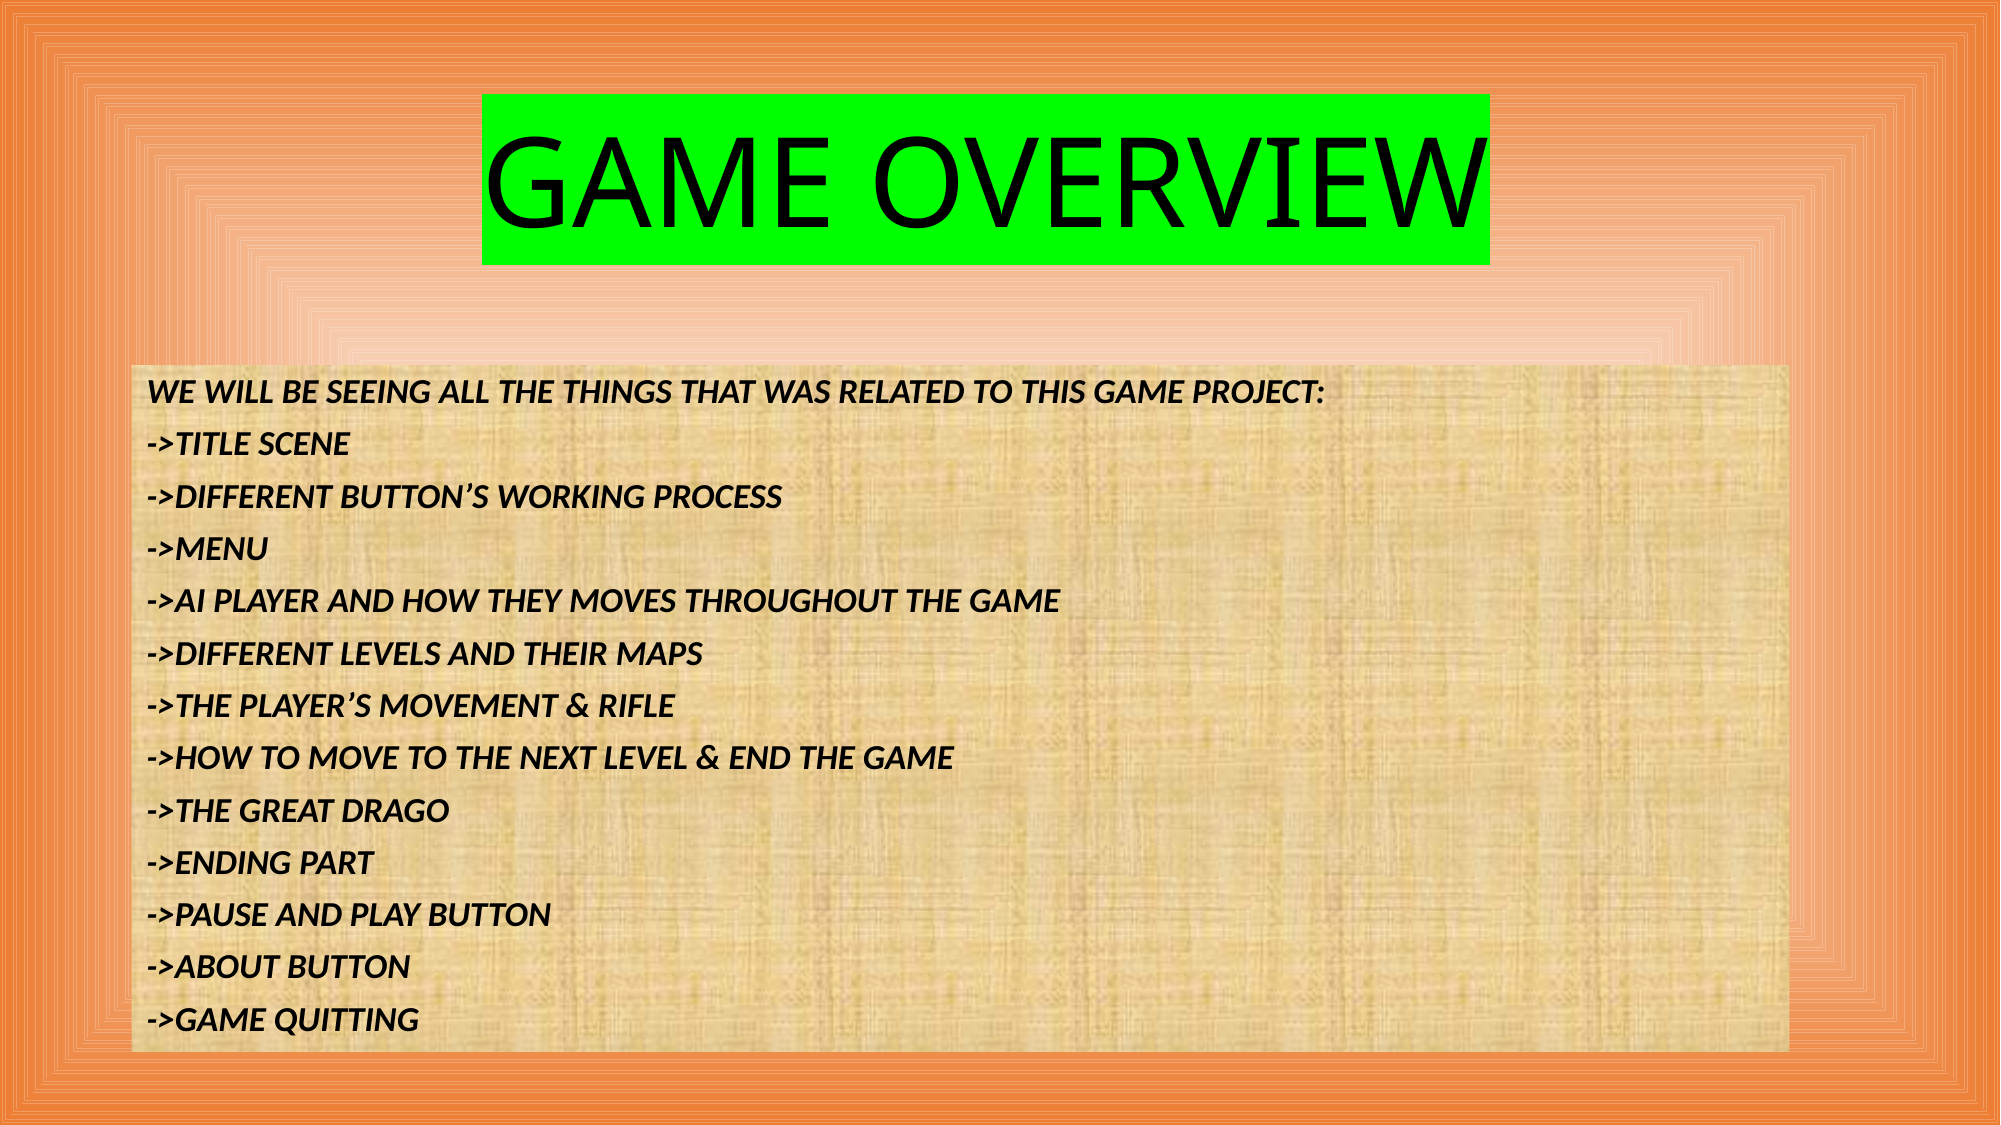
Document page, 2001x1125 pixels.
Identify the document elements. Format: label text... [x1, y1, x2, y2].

title GAME OVERVIEW [236, 41, 1737, 263]
subtitle WE WILL BE SEEING ALL THE THINGS THAT WAS RELATED TO THIS GAME PROJECT: ->TITLE SCENE ->DIFFERENT BUTTON’S WORKING PROCESS ->MENU ->AI PLAYER AND HOW THEY MOVES THROUGHOUT THE GAME ->DIFFERENT LEVELS AND THEIR MAPS ->THE PLAYER’S MOVEMENT & RIFLE ->HOW TO MOVE TO THE NEXT LEVEL & END THE GAME ->THE GREAT DRAGO ->ENDING PART ->PAUSE AND PLAY BUTTON ->ABOUT BUTTON ->GAME QUITTING [131, 365, 1790, 1052]
